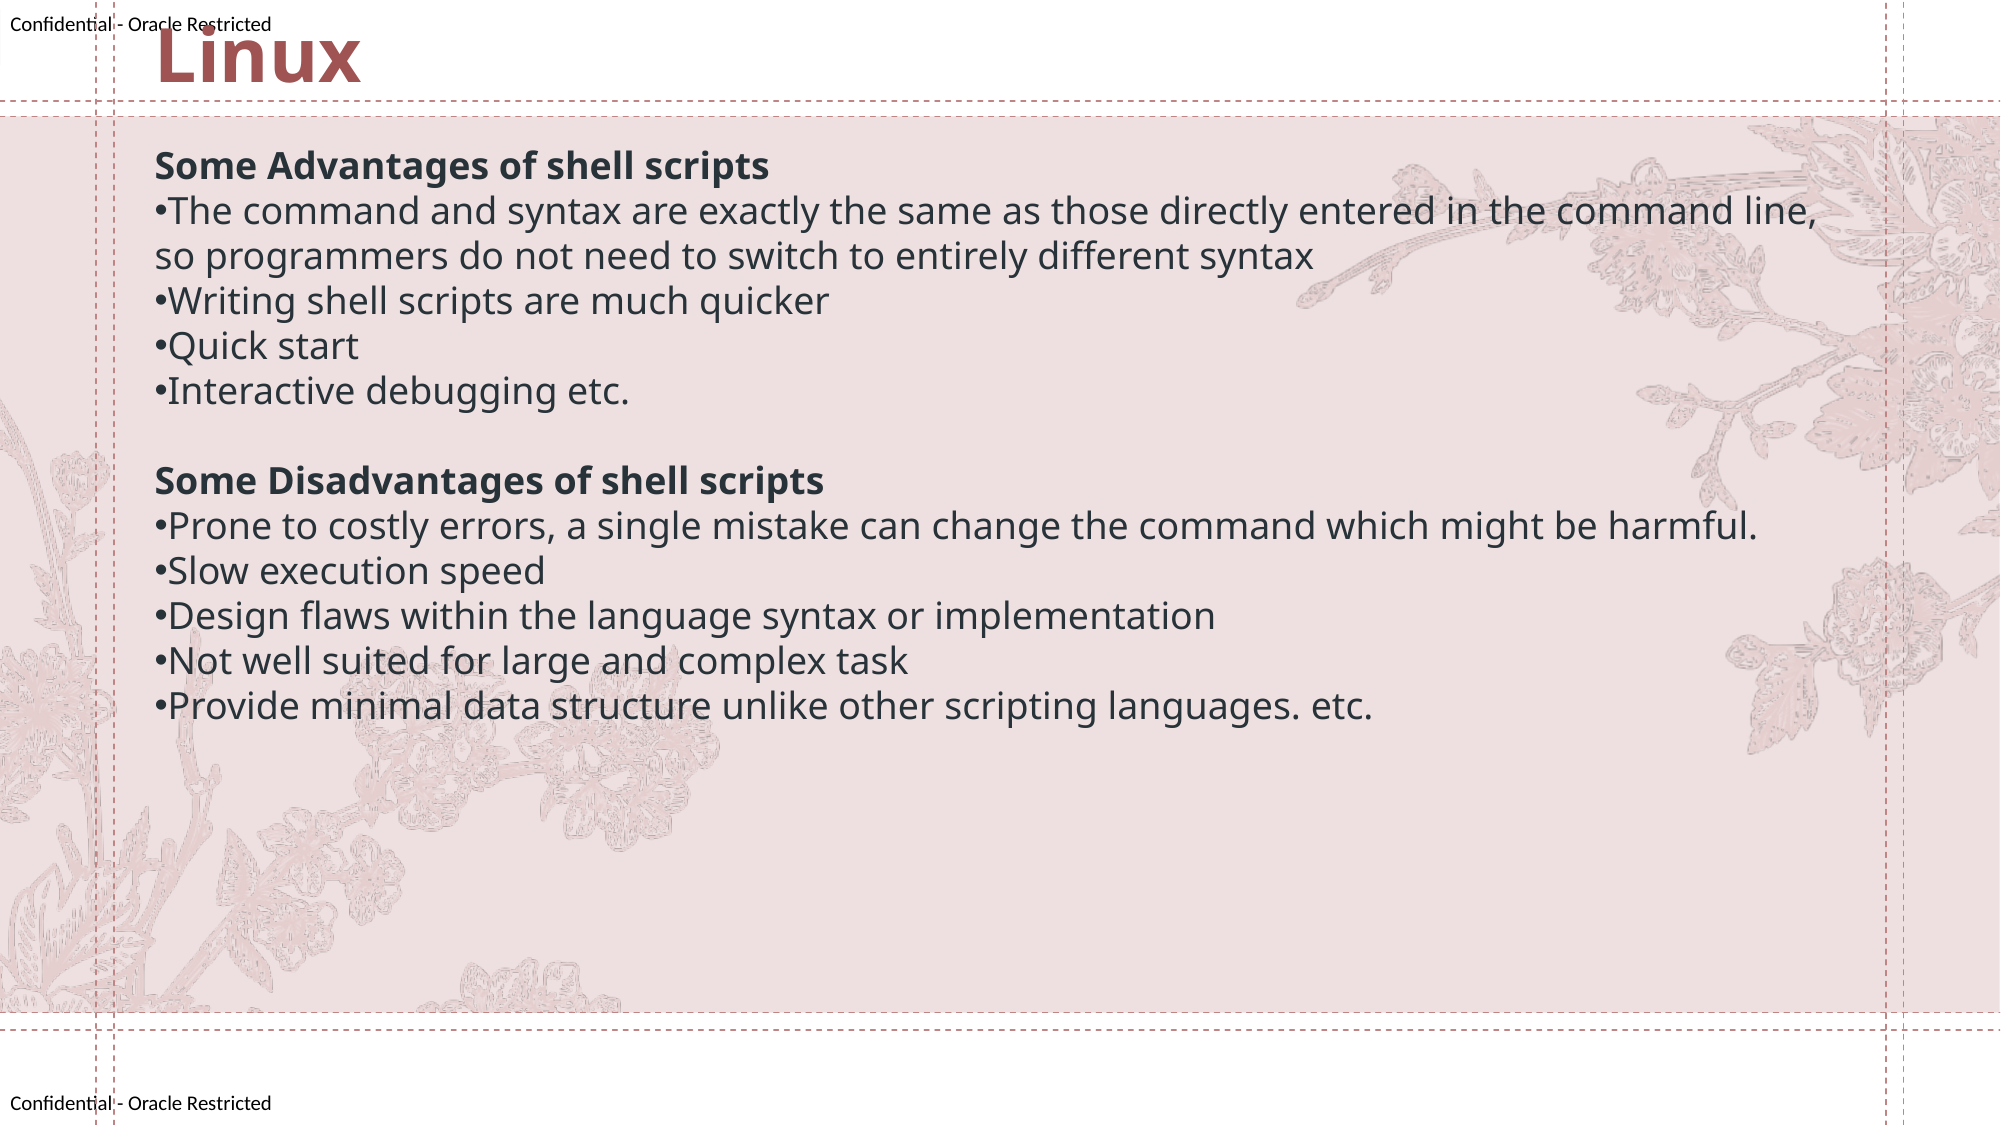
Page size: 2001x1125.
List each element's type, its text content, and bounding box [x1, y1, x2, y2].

text_box Some Advantages of shell scripts The command and syntax are exactly the same as those directly entered in the command line, so programmers do not need to switch to entirely different syntax Writing shell scripts are much quicker Quick start Interactive debugging etc. Some Disadvantages of shell scripts Prone to costly errors, a single mistake can change the command which might be harmful. Slow execution speed Design flaws within the language syntax or implementation Not well suited for large and complex task Provide minimal data structure unlike other scripting languages. etc. [139, 134, 1839, 735]
picture [0, 297, 778, 1013]
picture [1240, 116, 2000, 873]
text_box Linux [139, 0, 1141, 105]
